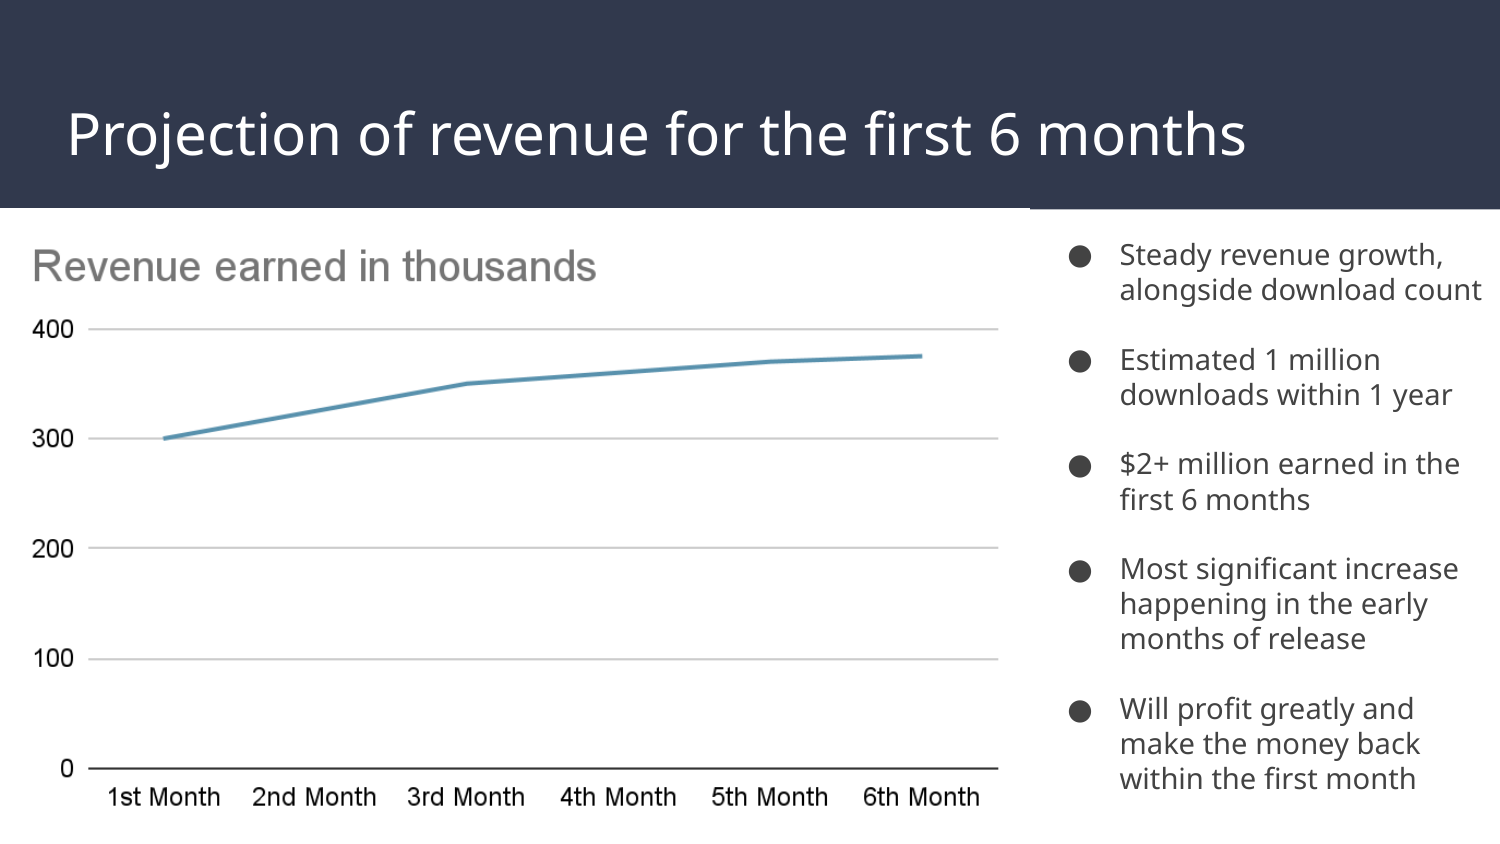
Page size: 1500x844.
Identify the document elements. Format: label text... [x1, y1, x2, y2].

text_box Steady revenue growth, alongside download count Estimated 1 million downloads within 1 year $2+ million earned in the first 6 months Most significant increase happening in the early months of release Will profit greatly and make the money back within the first month [1033, 221, 1500, 844]
picture [0, 208, 1030, 844]
title Projection of revenue for the first 6 months [51, 82, 1449, 185]
